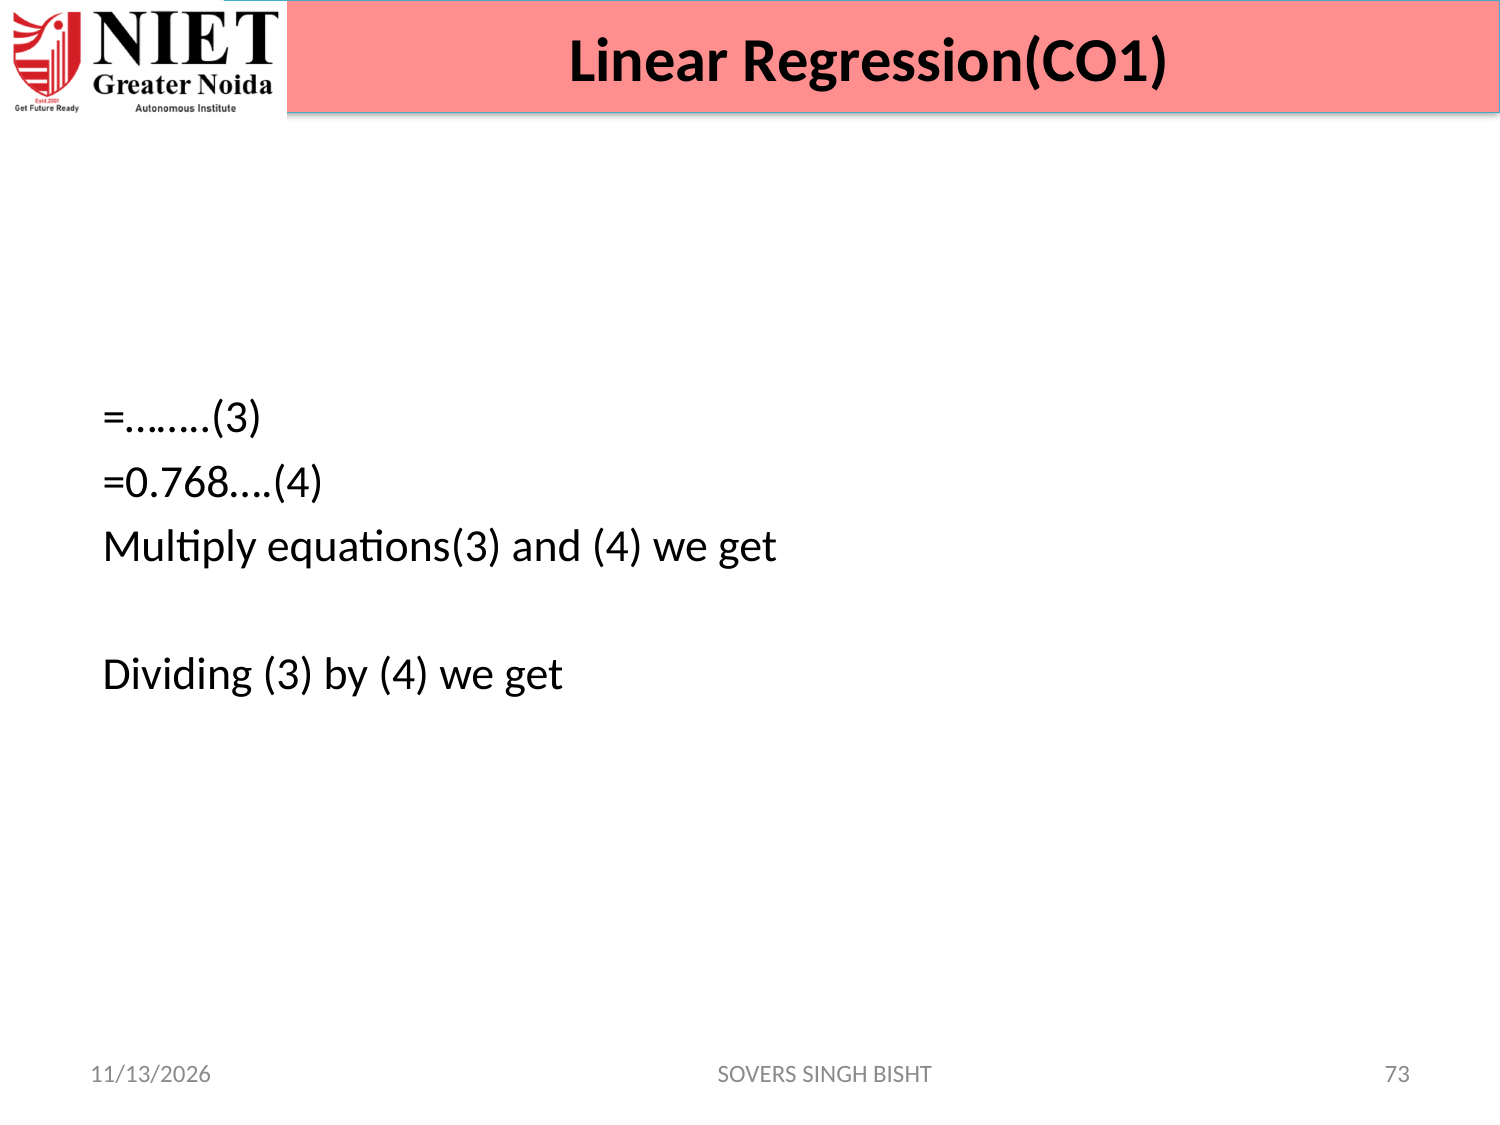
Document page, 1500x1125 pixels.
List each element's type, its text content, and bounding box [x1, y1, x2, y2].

slide_number 73 [1074, 1042, 1425, 1103]
text_box Linear Regression(CO1) [288, 0, 1500, 113]
footer SOVERS SINGH BISHT [412, 1042, 1074, 1103]
picture [0, 0, 288, 128]
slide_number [75, 1042, 412, 1103]
